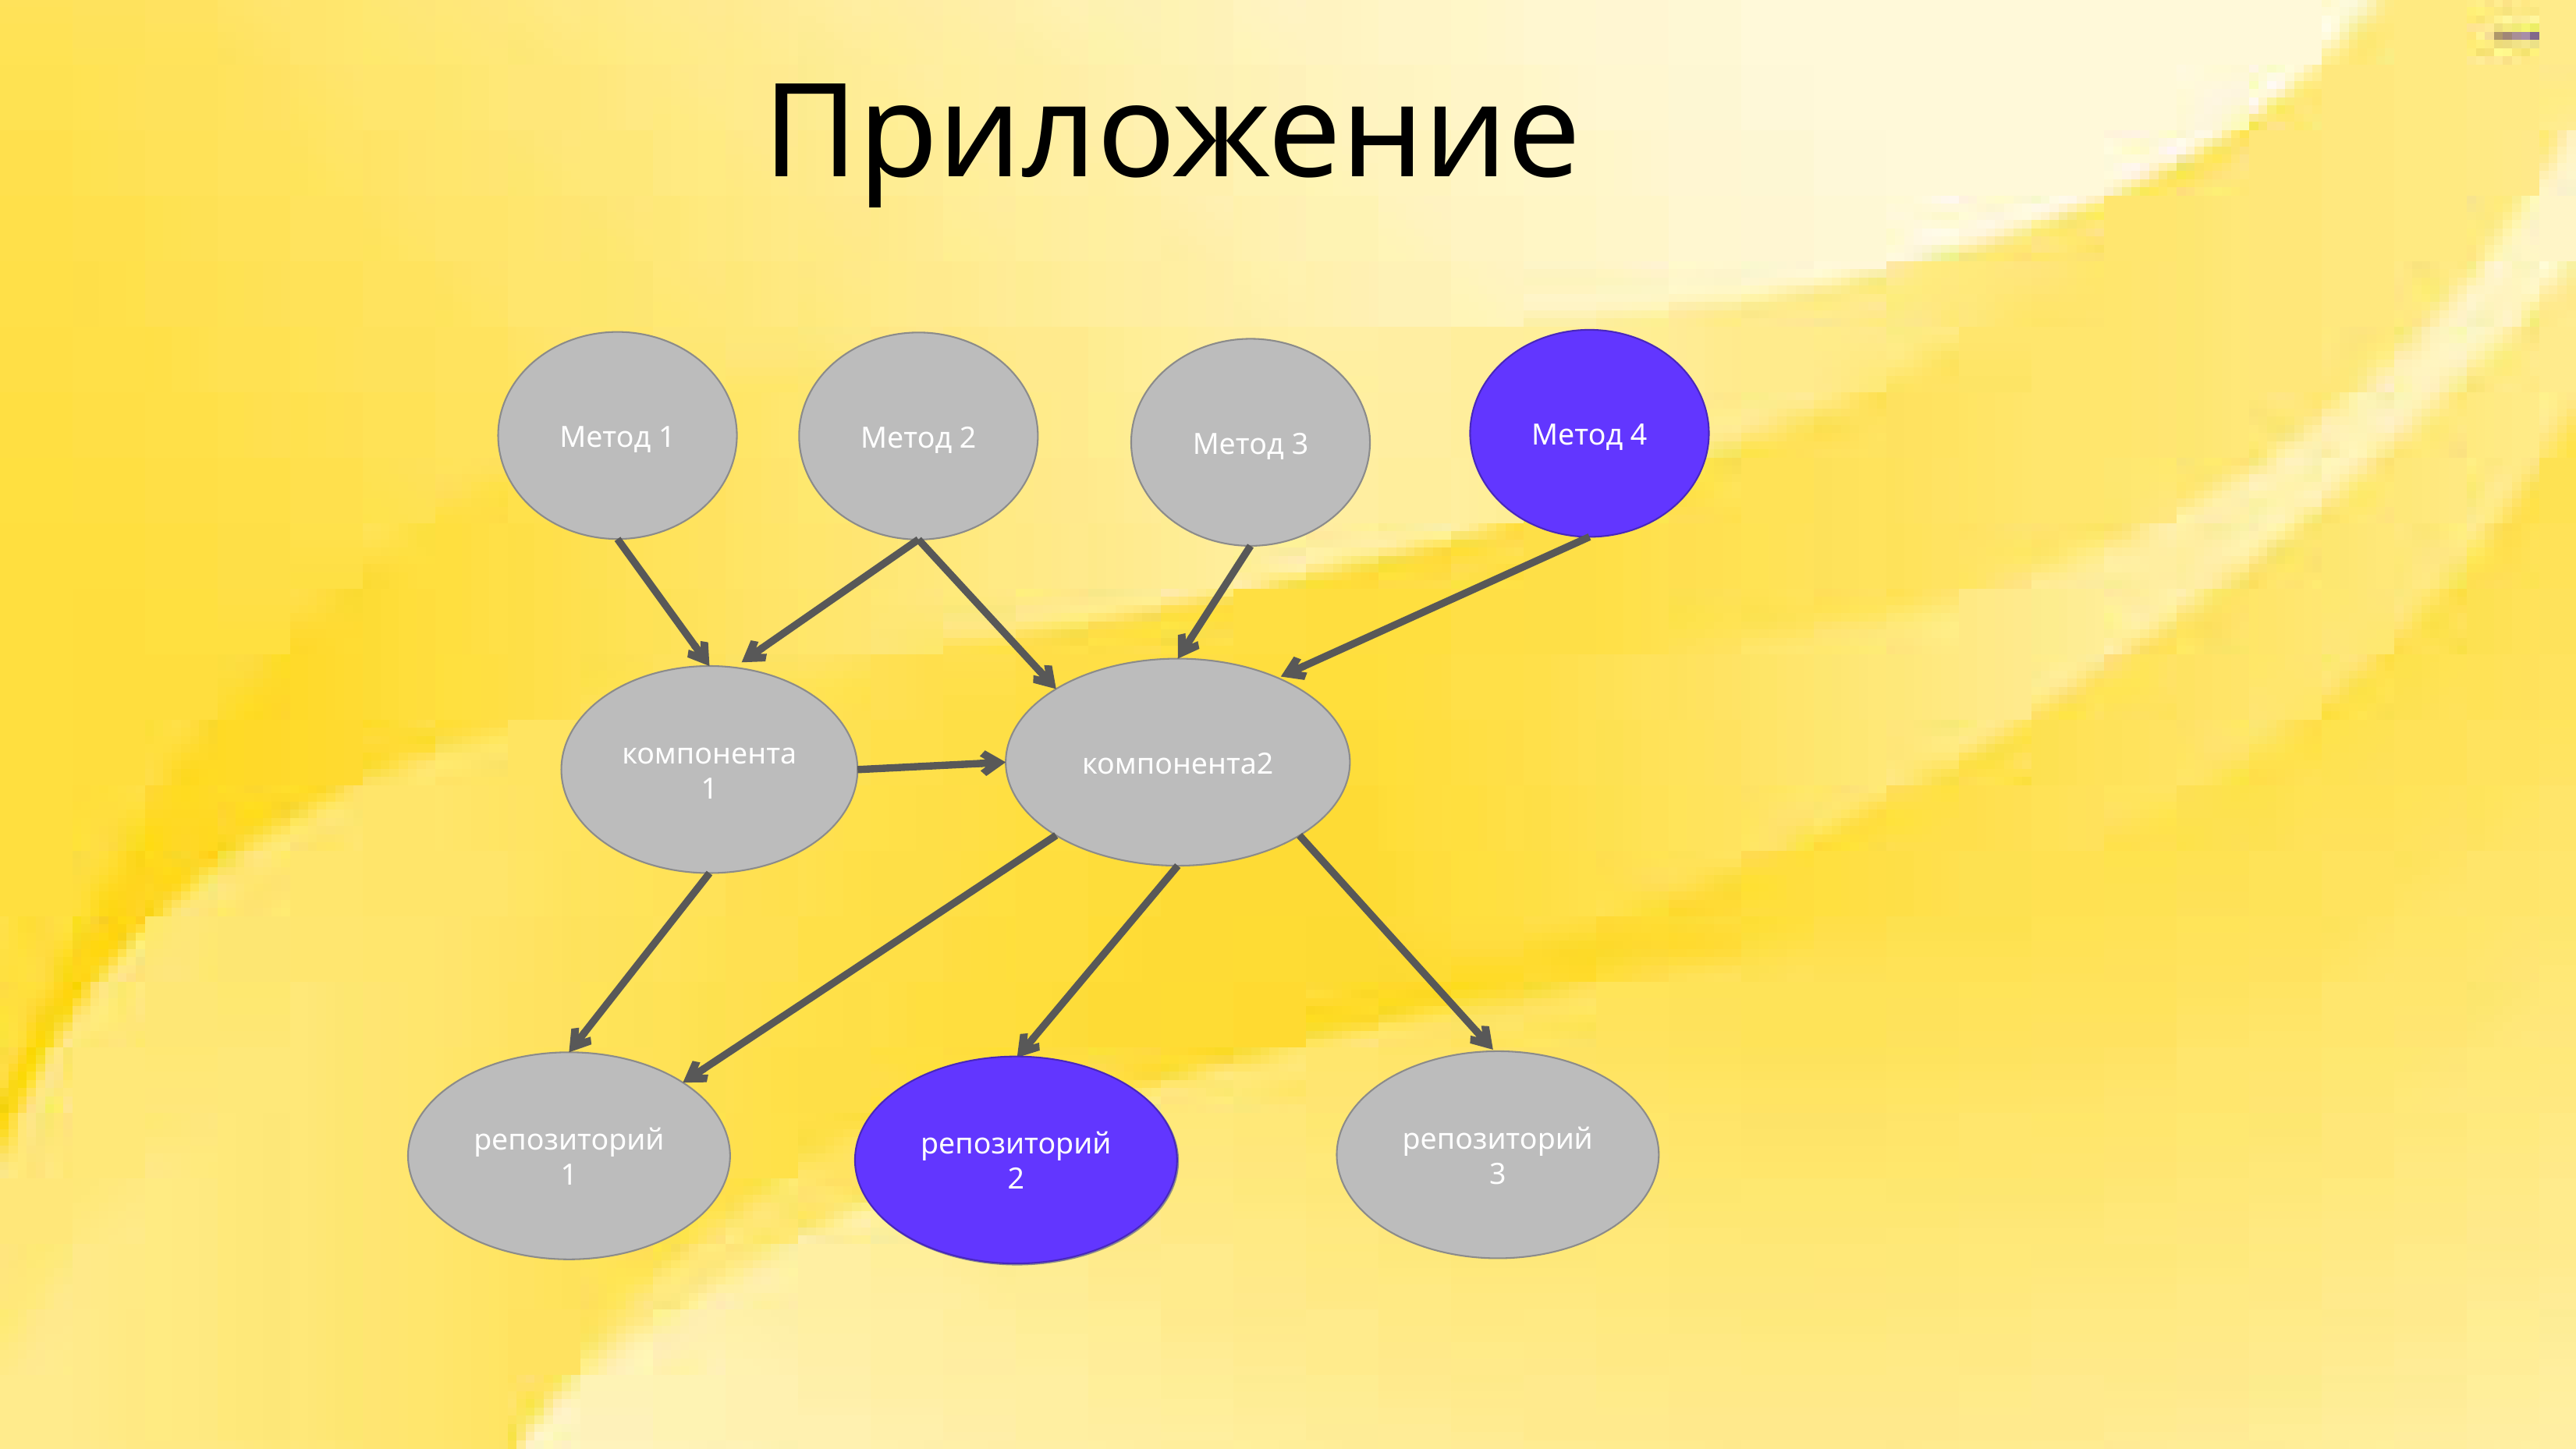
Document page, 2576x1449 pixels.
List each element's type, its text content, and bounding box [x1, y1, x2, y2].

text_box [918, 539, 1056, 689]
text_box Метод 3 [1130, 338, 1371, 547]
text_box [617, 539, 710, 667]
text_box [1177, 545, 1251, 659]
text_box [1056, 866, 1178, 1058]
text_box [1280, 537, 1590, 677]
text_box репозиторий2 [853, 1058, 1178, 1265]
text_box компонента2 [1005, 657, 1351, 867]
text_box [857, 762, 1006, 770]
text_box Приложение [751, 41, 1593, 209]
picture [0, 0, 2576, 1449]
text_box Метод 2 [798, 331, 1039, 539]
text_box репозиторий3 [1336, 1050, 1660, 1259]
text_box компонента1 [560, 664, 859, 873]
text_box Метод 1 [497, 331, 738, 540]
text_box репозиторий1 [406, 1051, 731, 1260]
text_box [1299, 835, 1493, 1050]
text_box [741, 539, 918, 663]
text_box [569, 873, 710, 1053]
text_box Метод 4 [1469, 328, 1710, 538]
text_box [683, 835, 1056, 1083]
